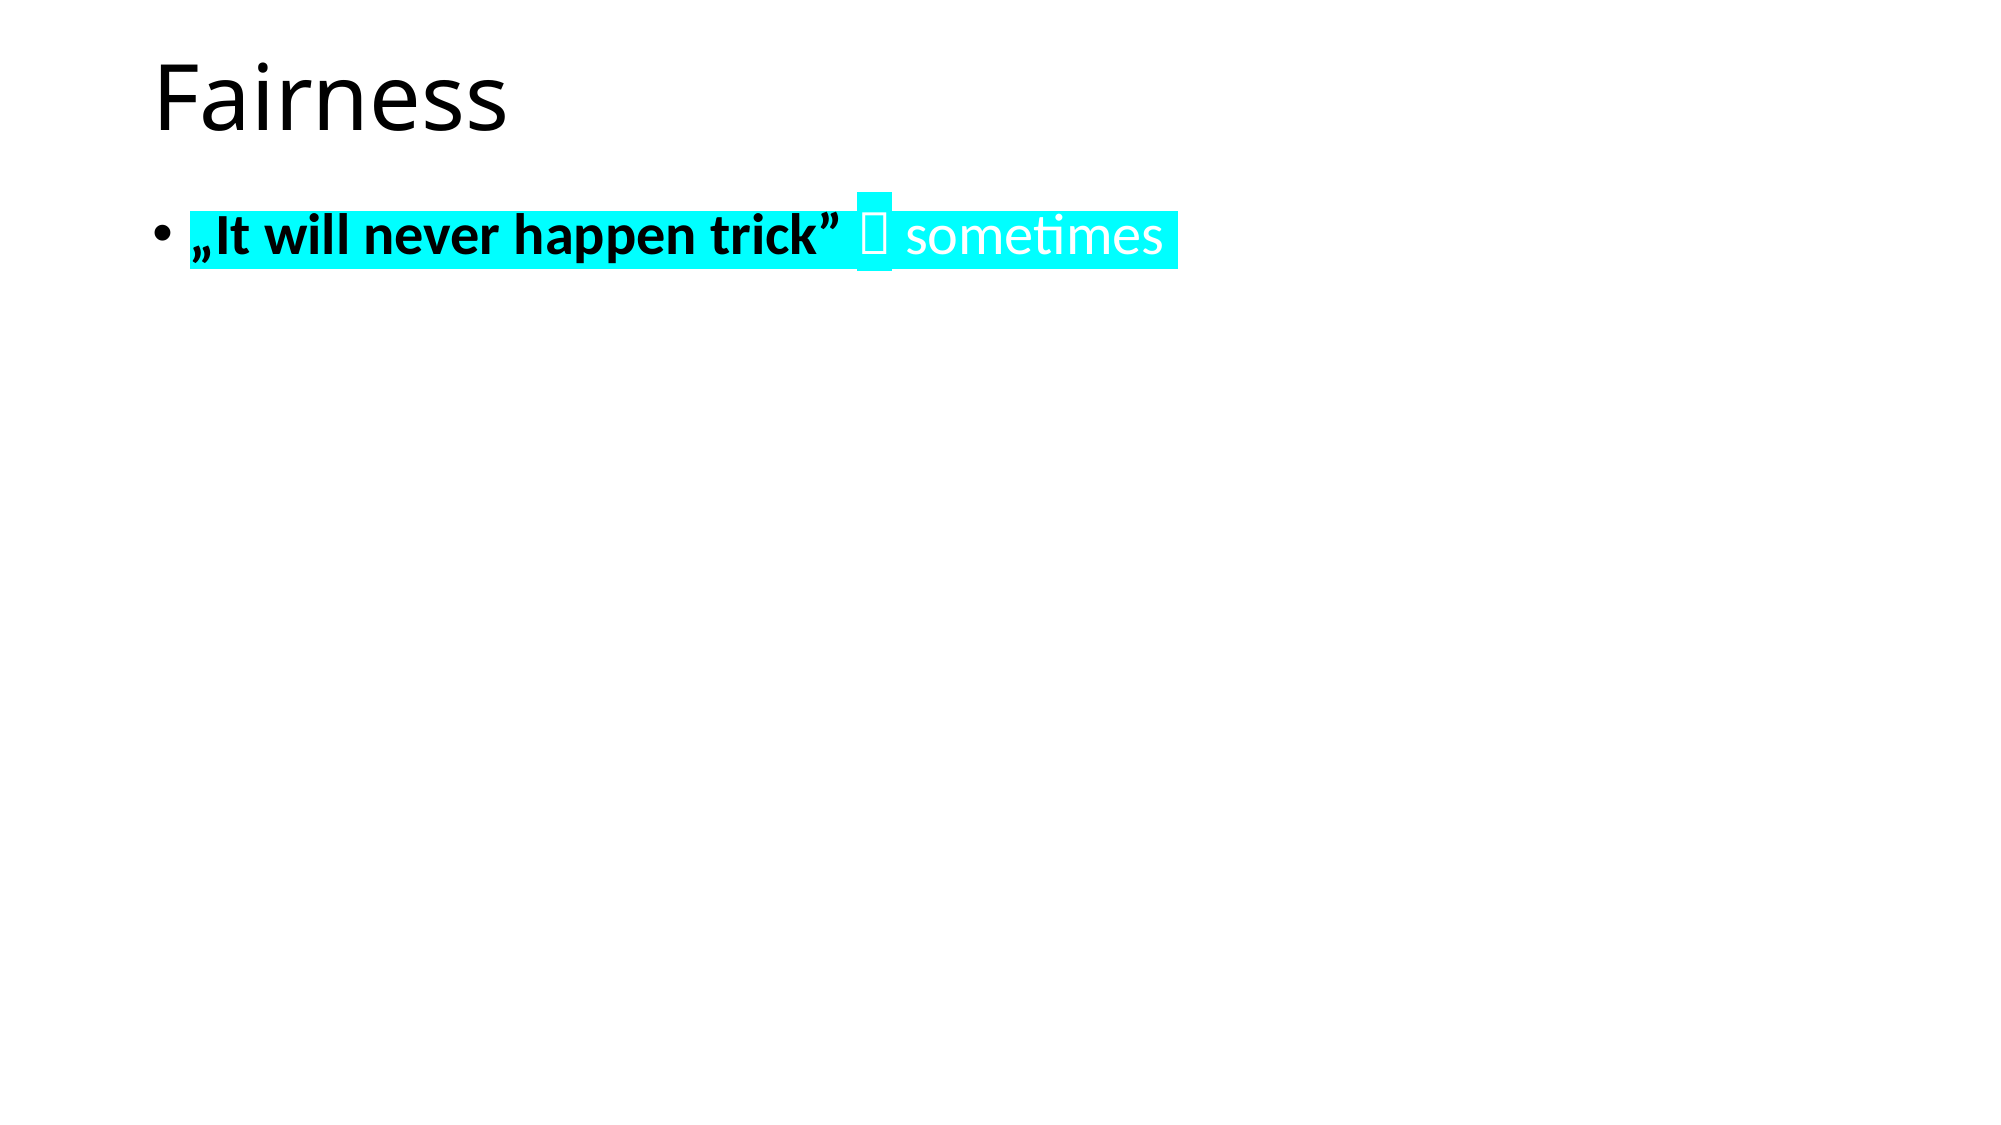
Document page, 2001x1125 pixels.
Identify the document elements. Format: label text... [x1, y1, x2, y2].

list „It will never happen trick”  sometimes its comfortable to believe in this, but in many debates, the spirit of the motion assumes the possibility that we can reach the status ante from the status quo. Example: „This House Would legalize marijuana” It is inside the boundaries of the motion how this will effect a backlash among conservatives, and turn liberals and conservatives against each other, etc. It is kinda out of the boundaries to assume that the legislation just won’t happen, because there are more conservatives than liberals. „This House” is an abstract stakeholder: should we  can we [137, 196, 1863, 1014]
title Fairness [137, 23, 1863, 178]
